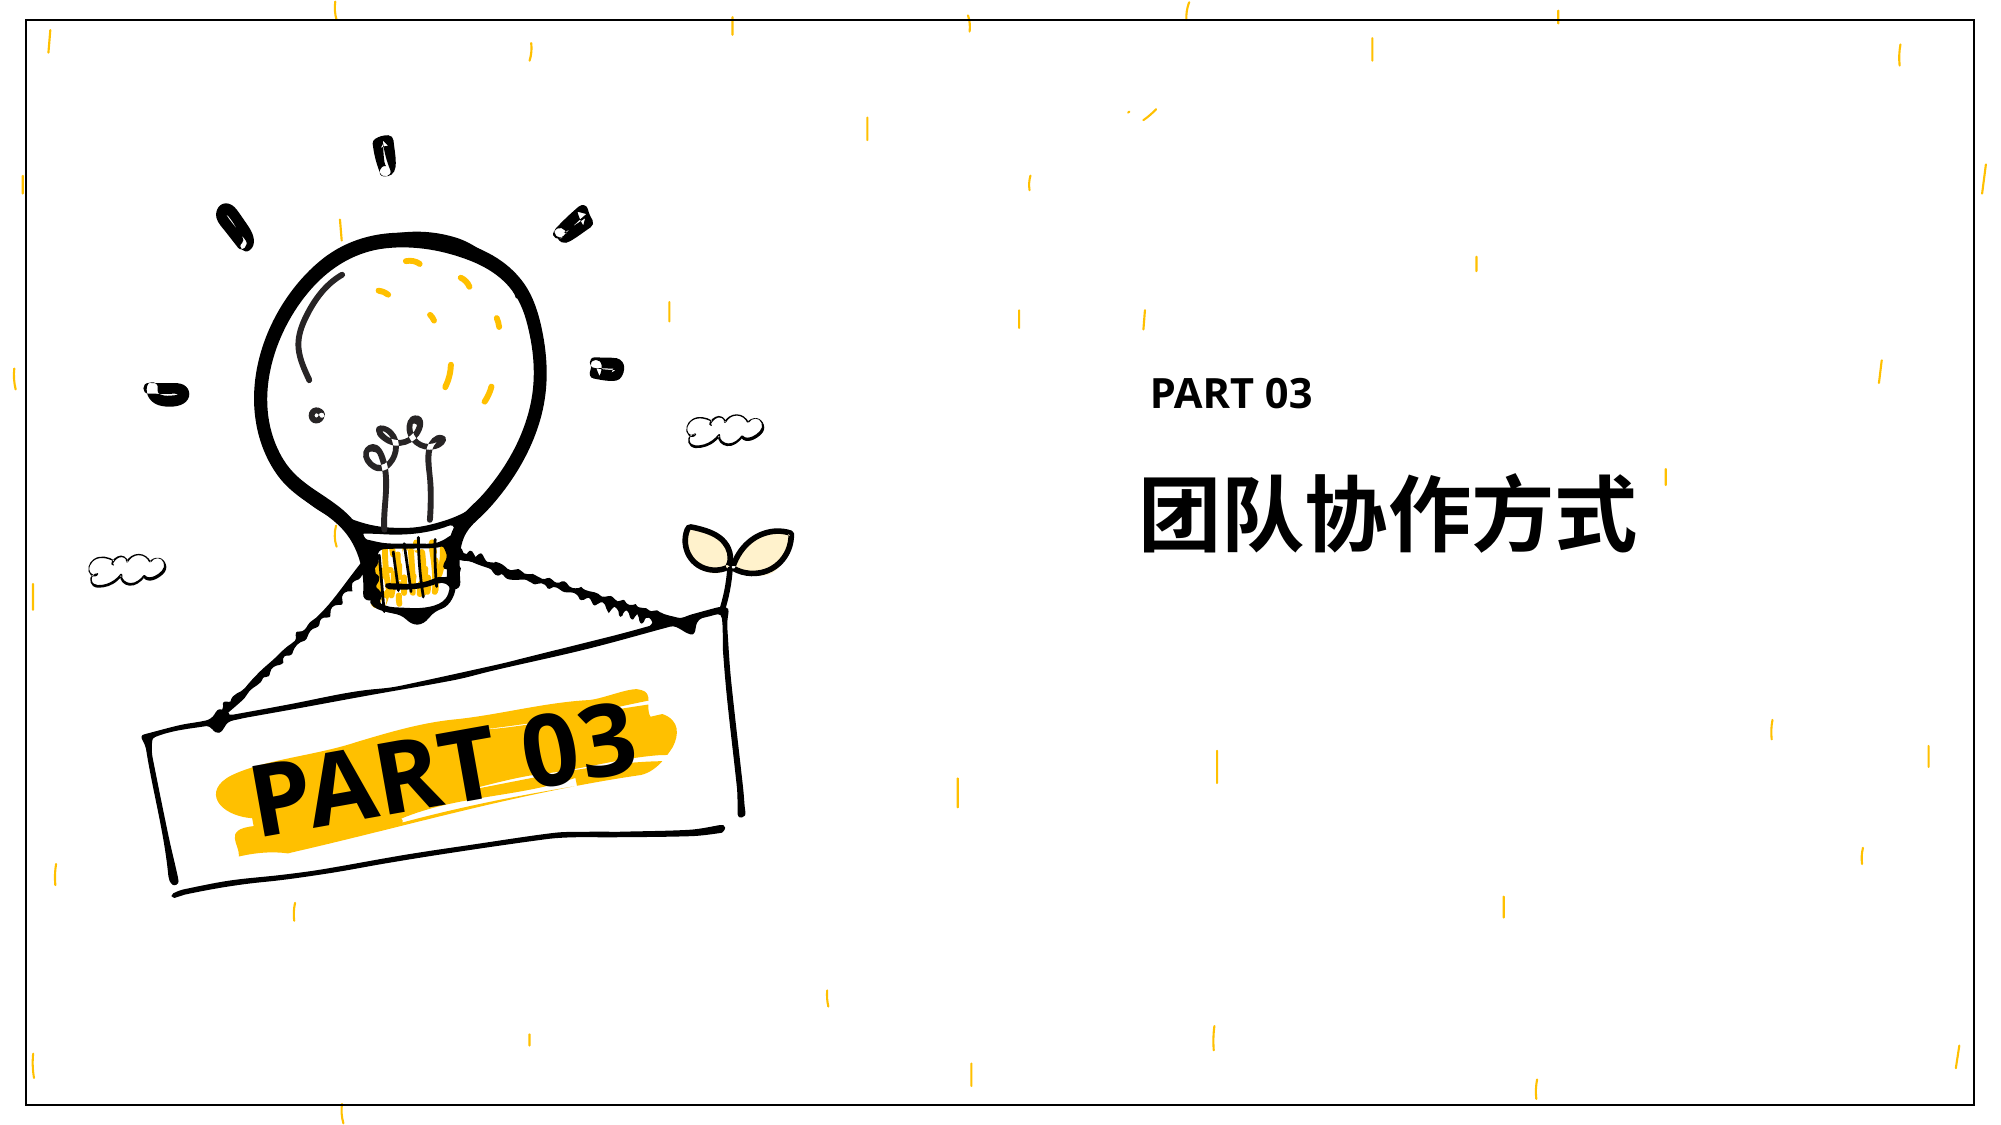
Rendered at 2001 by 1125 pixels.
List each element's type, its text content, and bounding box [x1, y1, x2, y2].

text_box [234, 830, 244, 857]
text_box PART 03 [1134, 359, 1329, 425]
text_box PART 03 [222, 661, 661, 869]
text_box [215, 776, 237, 816]
text_box 团队协作方式 [1138, 461, 1765, 562]
text_box [643, 690, 649, 702]
text_box [645, 704, 677, 756]
text_box [656, 761, 663, 767]
